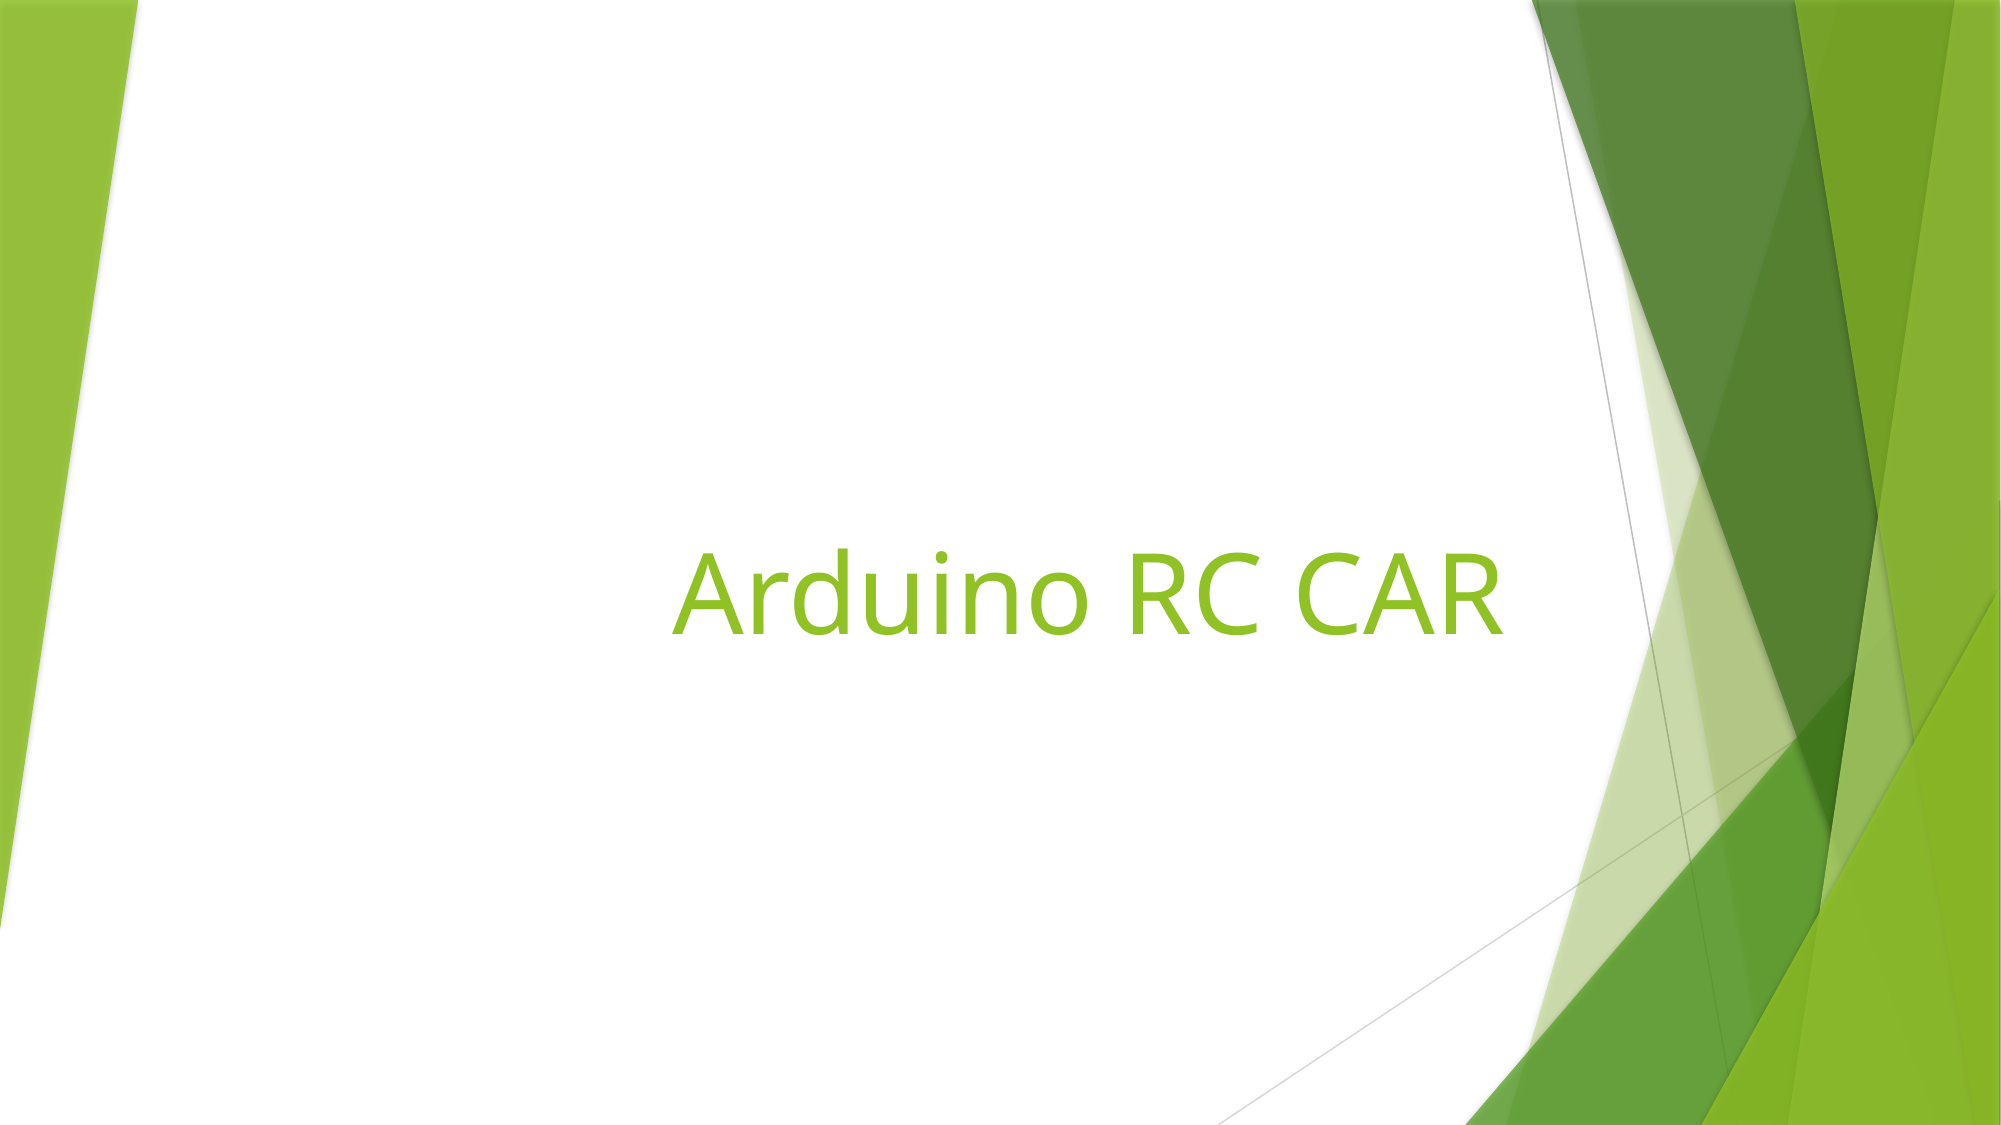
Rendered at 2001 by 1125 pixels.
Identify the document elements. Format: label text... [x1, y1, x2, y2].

title Arduino RC CAR [247, 394, 1522, 665]
